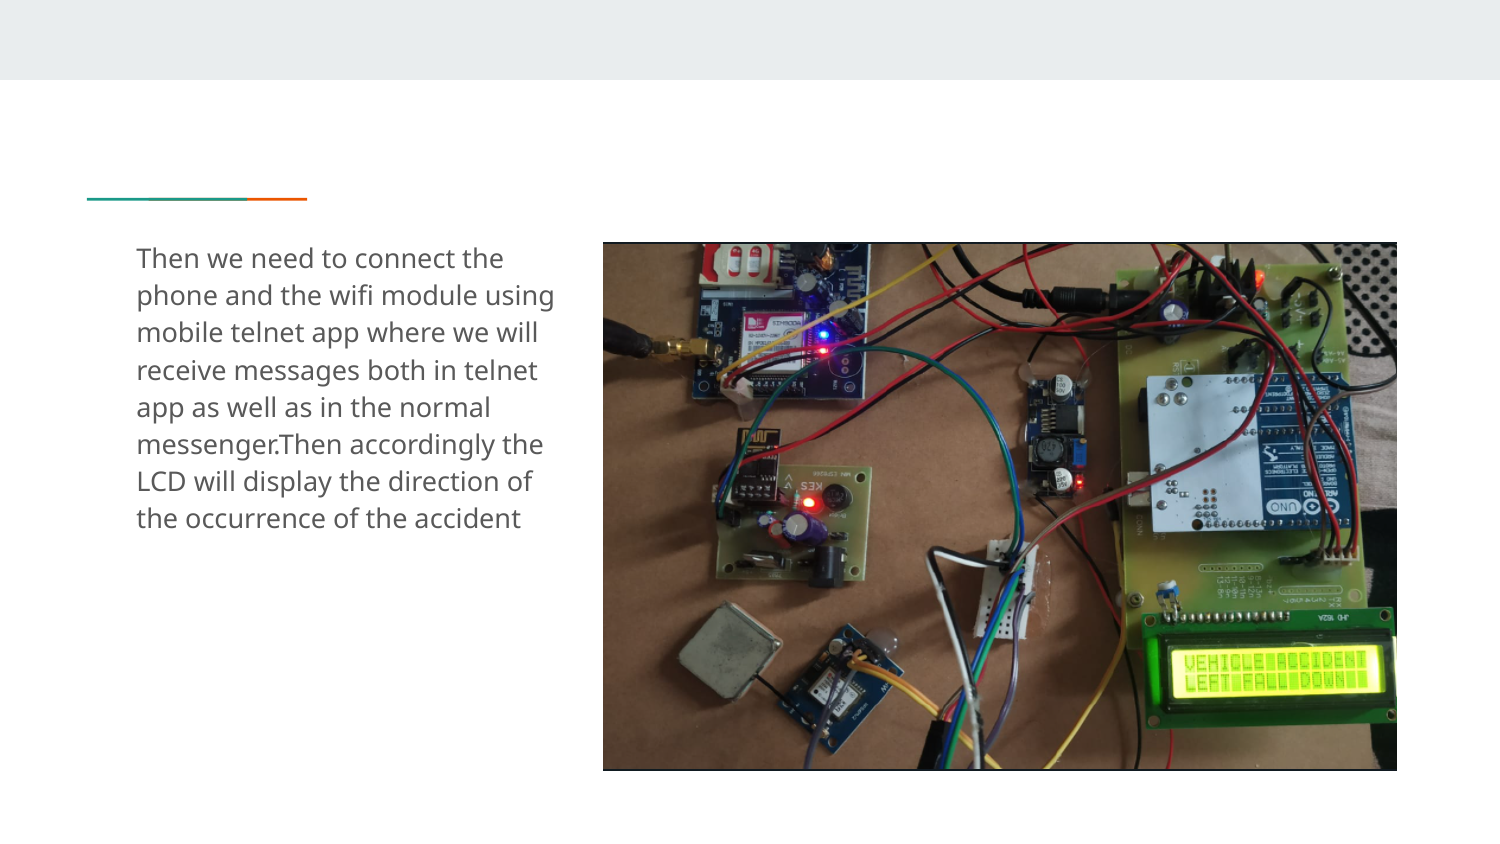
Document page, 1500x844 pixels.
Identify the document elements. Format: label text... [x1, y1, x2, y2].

picture [602, 242, 1398, 771]
list Then we need to connect the phone and the wifi module using mobile telnet app where we will receive messages both in telnet app as well as in the normal messenger.Then accordingly the LCD will display the direction of the occurrence of the accident [121, 221, 578, 645]
